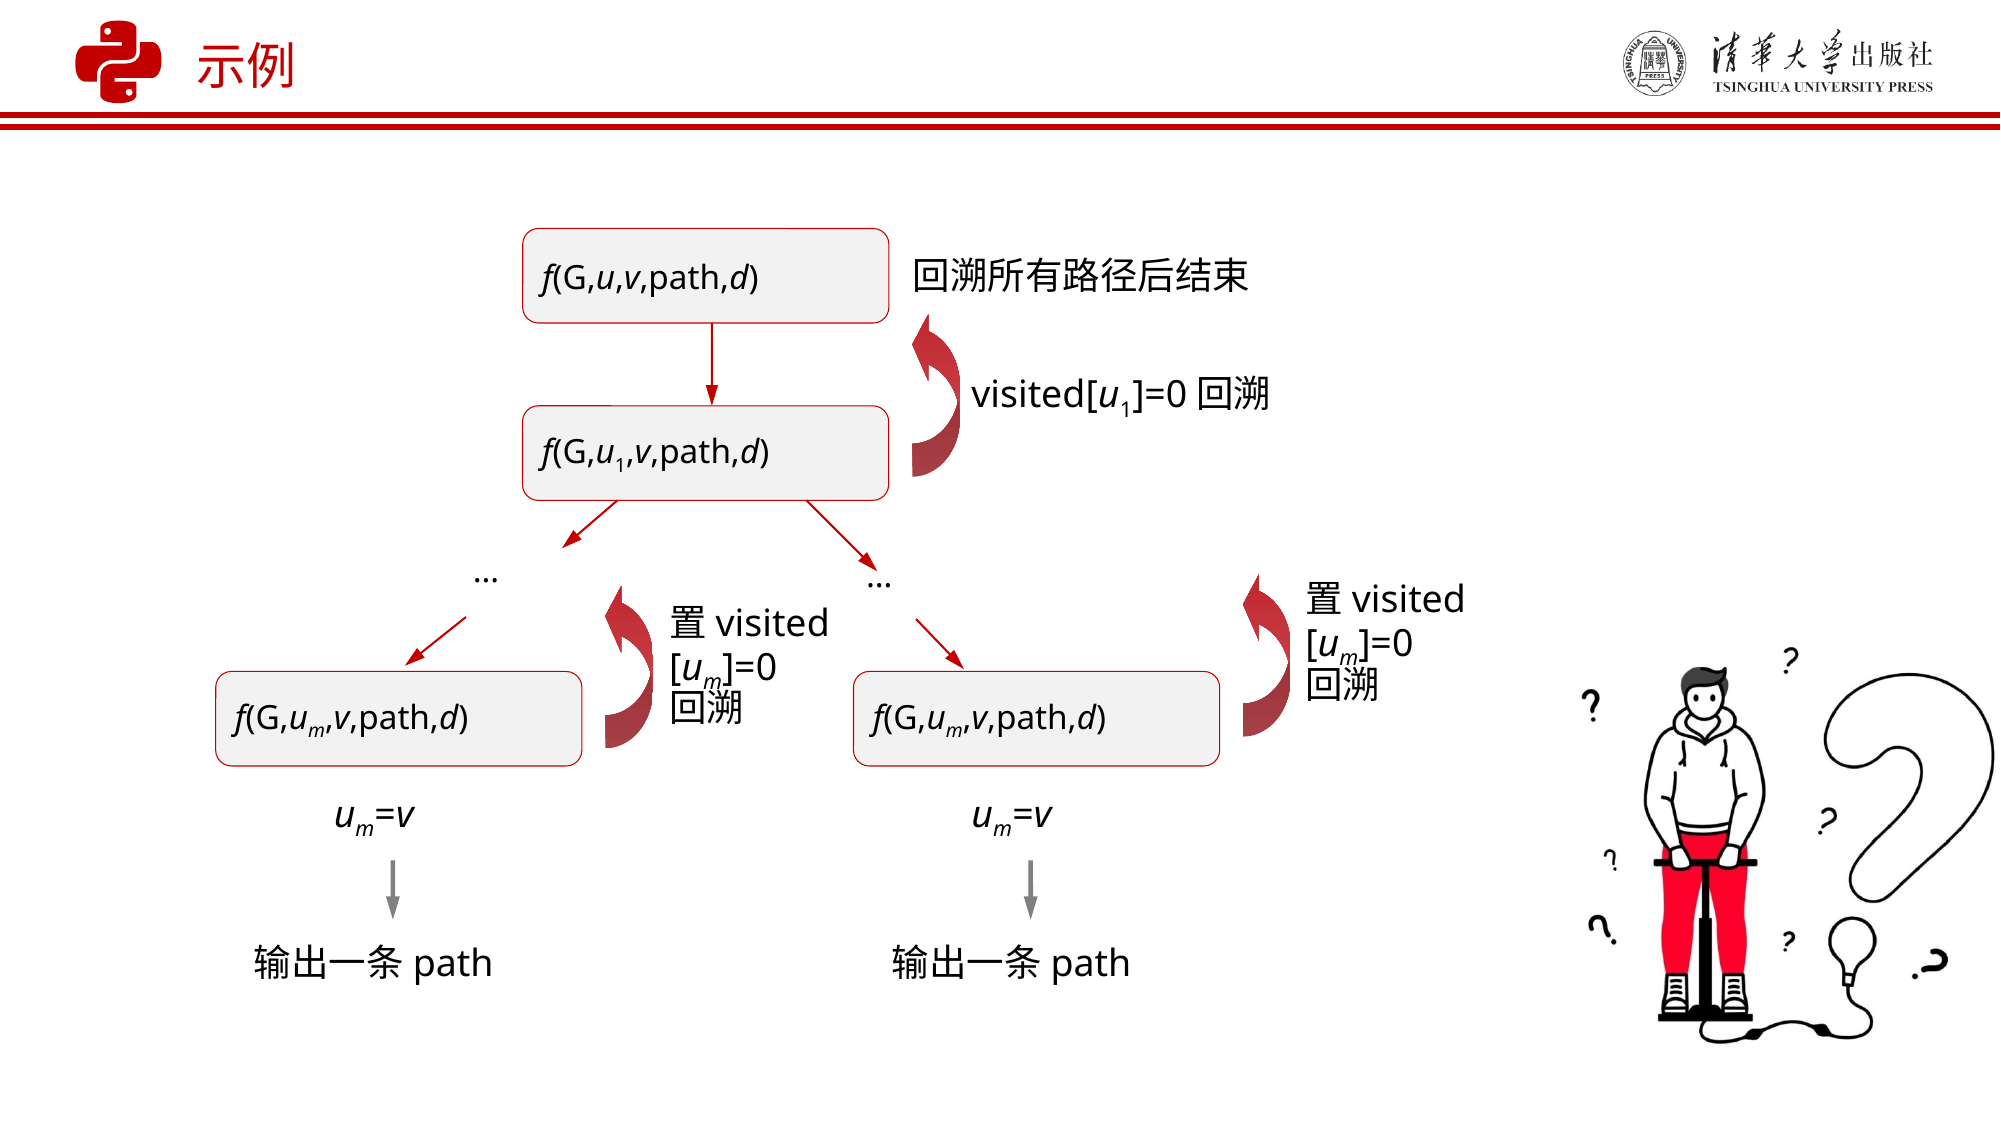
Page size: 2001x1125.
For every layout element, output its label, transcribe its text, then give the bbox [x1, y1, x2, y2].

text_box 示例 [181, 27, 312, 103]
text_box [472, 500, 618, 590]
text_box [912, 311, 1314, 477]
text_box 回溯所有路径后结束 [912, 252, 1311, 298]
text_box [1243, 571, 1495, 737]
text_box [806, 500, 961, 595]
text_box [605, 582, 859, 749]
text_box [522, 322, 889, 501]
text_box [876, 789, 1220, 992]
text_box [239, 789, 582, 992]
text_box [853, 619, 1220, 766]
picture [1526, 582, 2000, 1098]
text_box f(G,u,v,path,d) [522, 227, 890, 322]
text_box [215, 616, 582, 766]
